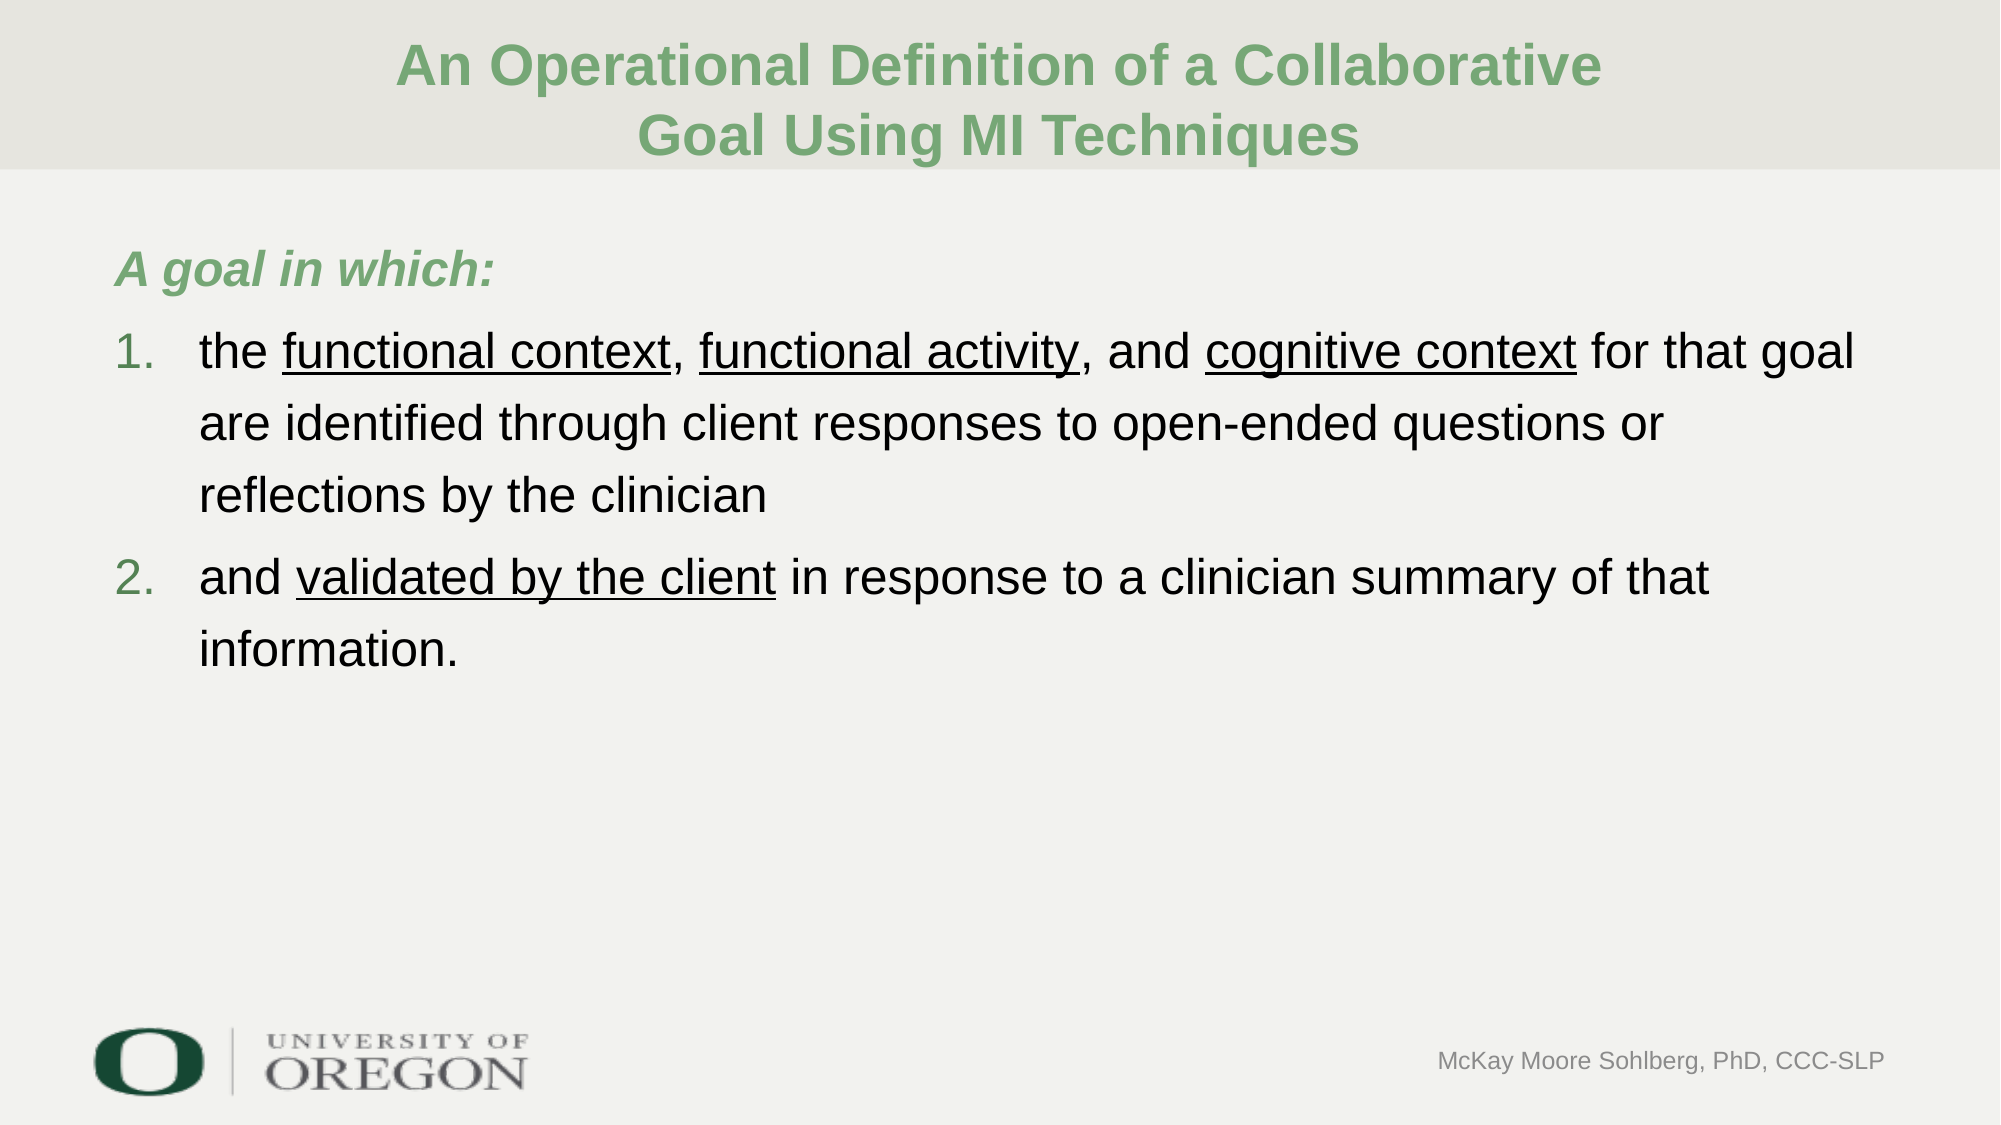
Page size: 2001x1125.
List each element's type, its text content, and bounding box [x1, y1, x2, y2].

slide_number McKay Moore Sohlberg, PhD, CCC-SLP [1172, 1025, 1901, 1093]
list A goal in which: the functional context, functional activity, and cognitive context for that goal are identified through client responses to open-ended questions or reflections by the clinician and validated by the client in response to a clinician summary of that information. [99, 217, 1900, 975]
picture [67, 1025, 543, 1101]
title An Operational Definition of a Collaborative Goal Using MI Techniques [324, 37, 1675, 175]
